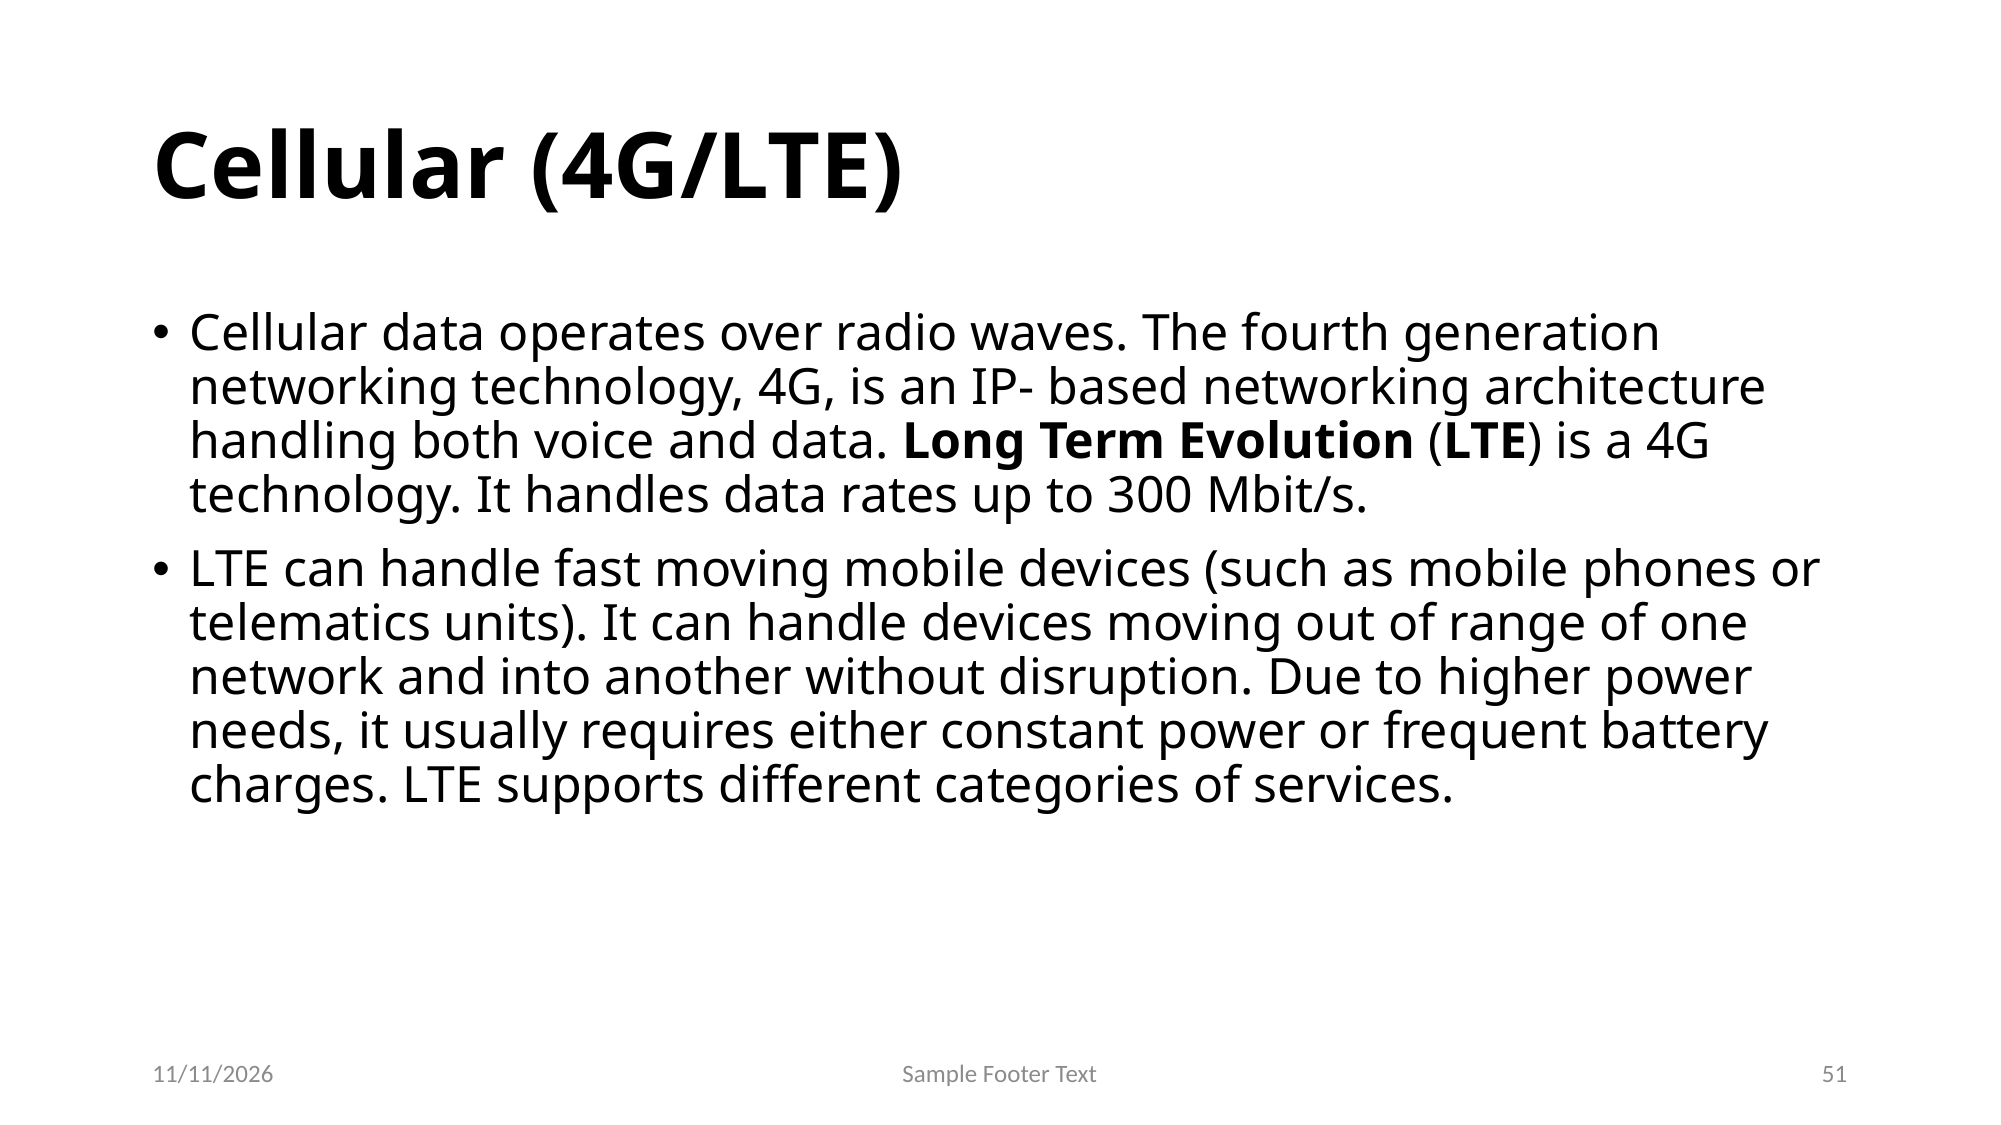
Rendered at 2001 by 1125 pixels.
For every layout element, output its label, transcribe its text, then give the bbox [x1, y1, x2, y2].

list Cellular data operates over radio waves. The fourth generation networking technology, 4G, is an IP- based networking architecture handling both voice and data. Long Term Evolution (LTE) is a 4G technology. It handles data rates up to 300 Mbit/s. LTE can handle fast moving mobile devices (such as mobile phones or telematics units). It can handle devices moving out of range of one network and into another without disruption. Due to higher power needs, it usually requires either constant power or frequent battery charges. LTE supports different categories of services. [137, 299, 1863, 1014]
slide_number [137, 1042, 588, 1103]
footer Sample Footer Text [662, 1042, 1338, 1103]
slide_number 51 [1412, 1042, 1863, 1103]
title Cellular (4G/LTE) [137, 59, 1863, 278]
